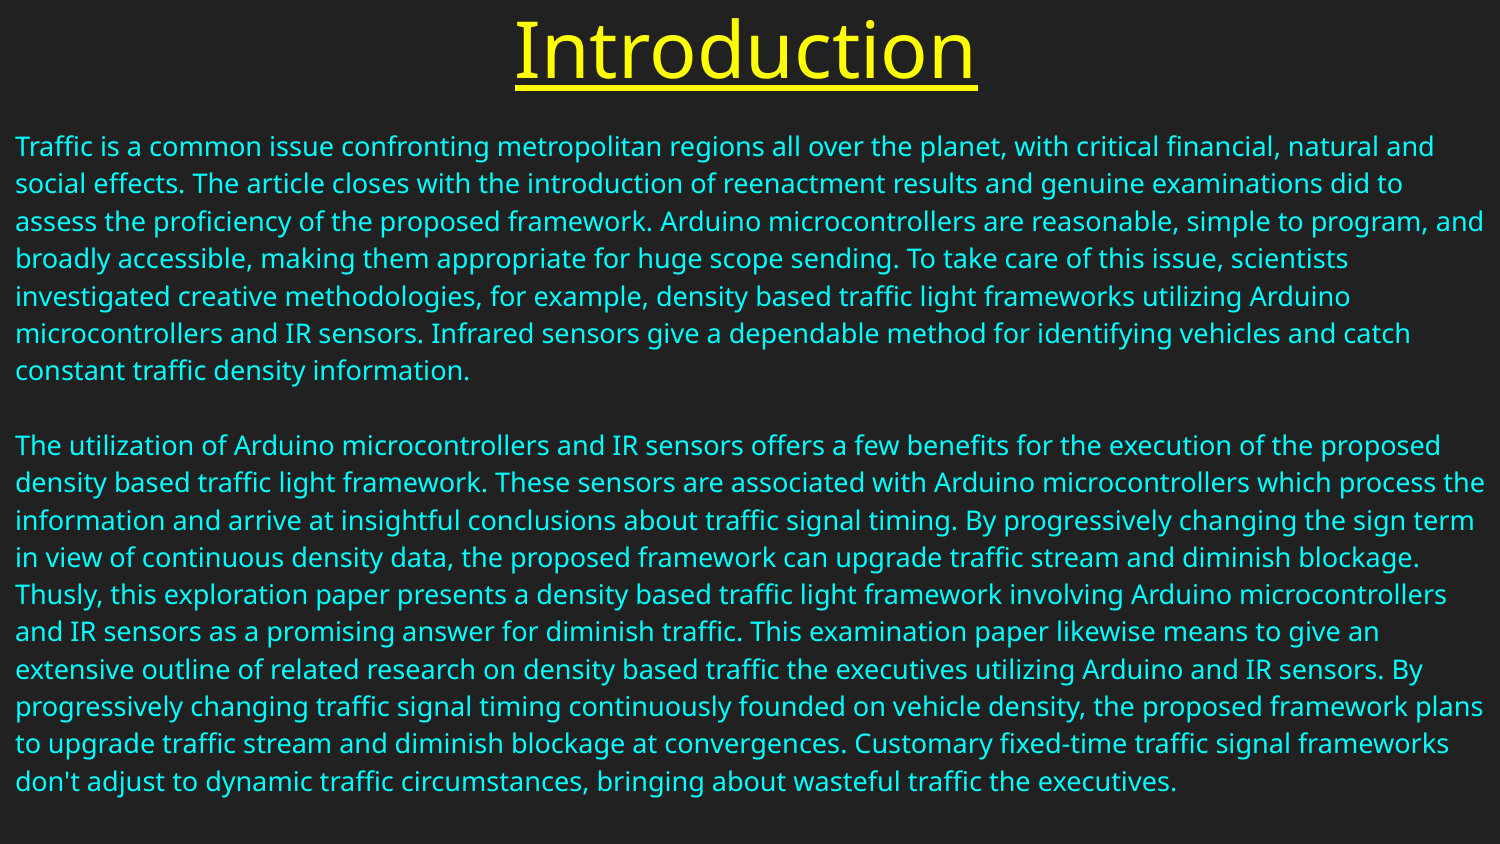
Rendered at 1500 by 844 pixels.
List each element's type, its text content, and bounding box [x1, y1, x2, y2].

title Introduction [0, 0, 1493, 109]
subtitle Traffic is a common issue confronting metropolitan regions all over the planet, with critical financial, natural and social effects. The article closes with the introduction of reenactment results and genuine examinations did to assess the proficiency of the proposed framework. Arduino microcontrollers are reasonable, simple to program, and broadly accessible, making them appropriate for huge scope sending. To take care of this issue, scientists investigated creative methodologies, for example, density based traffic light frameworks utilizing Arduino microcontrollers and IR sensors. Infrared sensors give a dependable method for identifying vehicles and catch constant traffic density information. The utilization of Arduino microcontrollers and IR sensors offers a few benefits for the execution of the proposed density based traffic light framework. These sensors are associated with Arduino microcontrollers which process the information and arrive at insightful conclusions about traffic signal timing. By progressively changing the sign term in view of continuous density data, the proposed framework can upgrade traffic stream and diminish blockage. Thusly, this exploration paper presents a density based traffic light framework involving Arduino microcontrollers and IR sensors as a promising answer for diminish traffic. This examination paper likewise means to give an extensive outline of related research on density based traffic the executives utilizing Arduino and IR sensors. By progressively changing traffic signal timing continuously founded on vehicle density, the proposed framework plans to upgrade traffic stream and diminish blockage at convergences. Customary fixed-time traffic signal frameworks don't adjust to dynamic traffic circumstances, bringing about wasteful traffic the executives. [0, 109, 1500, 844]
